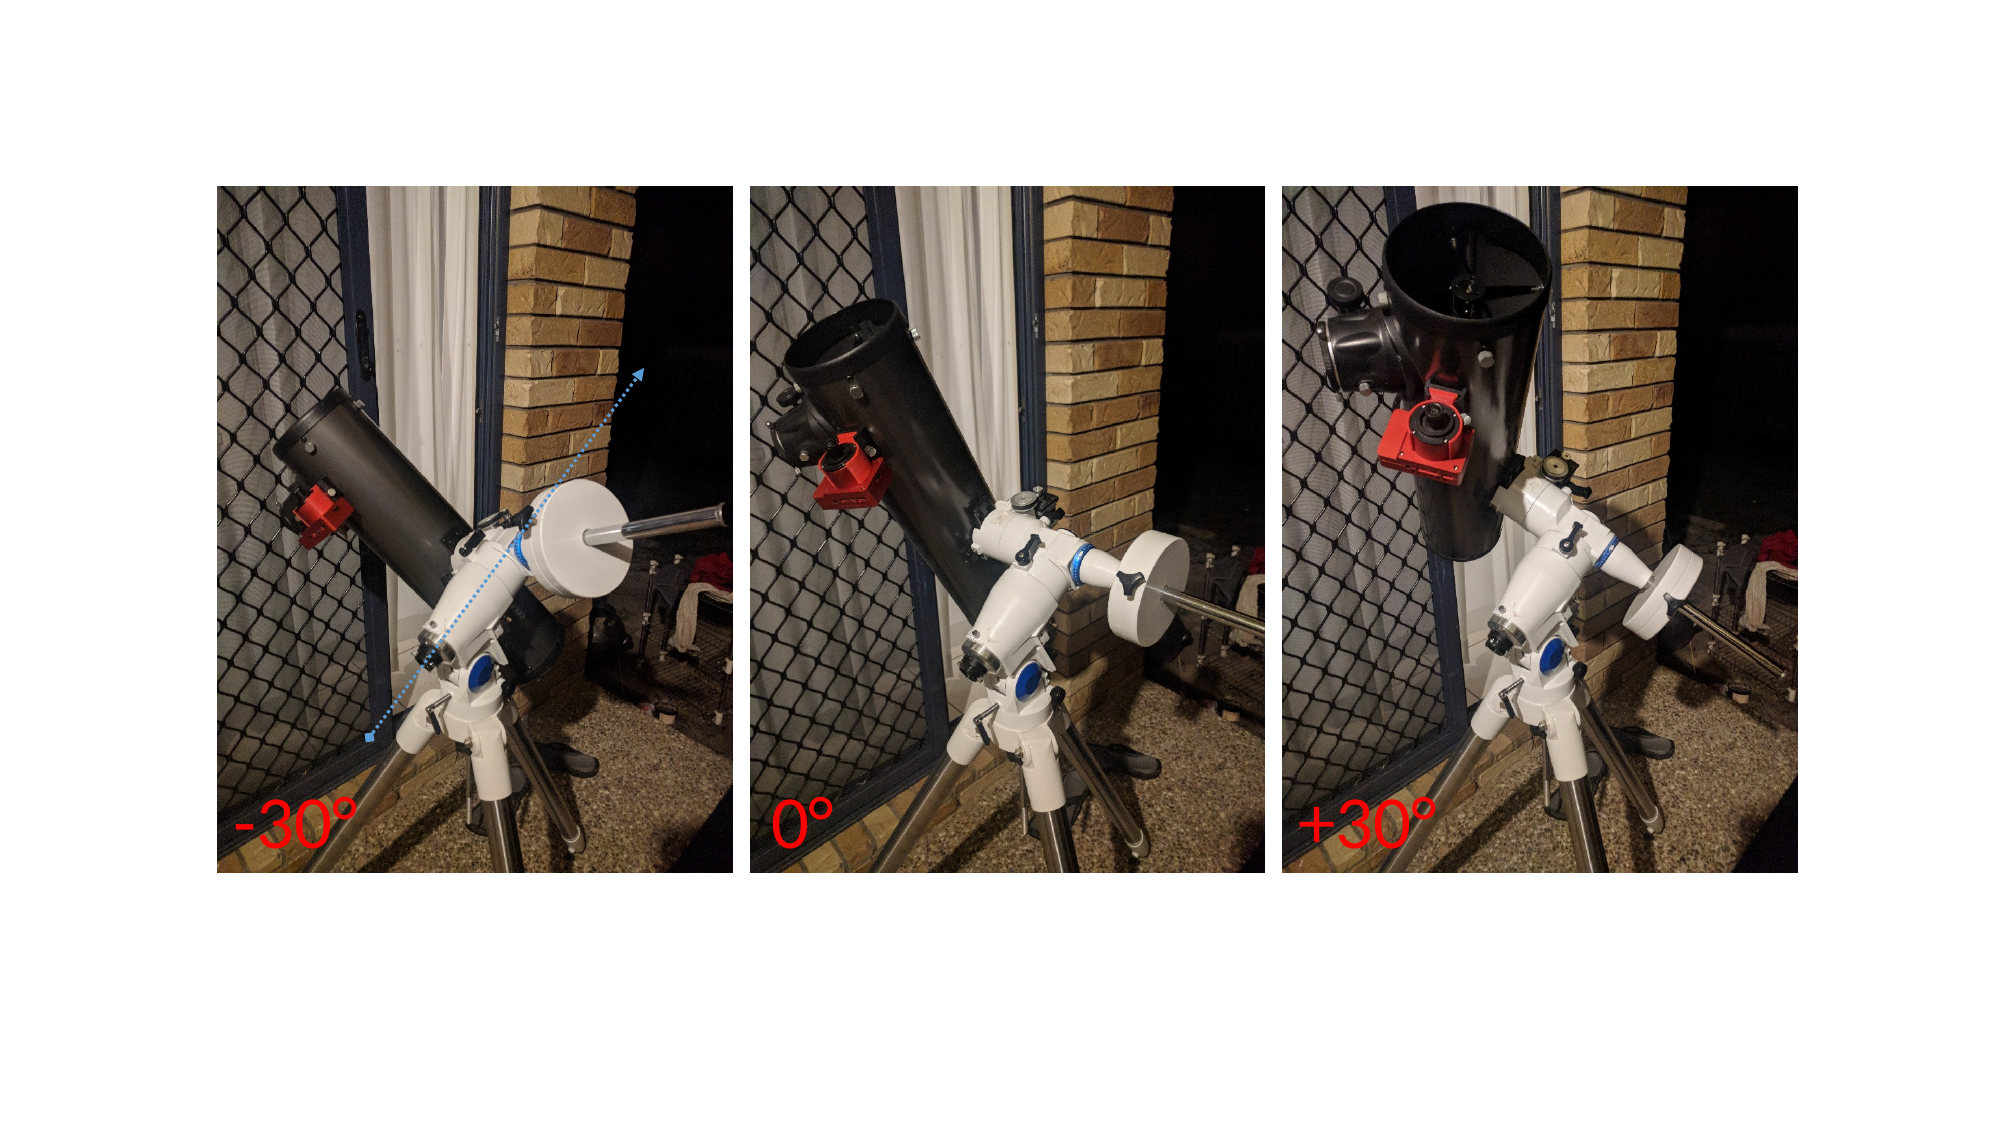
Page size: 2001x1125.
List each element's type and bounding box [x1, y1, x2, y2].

text_box [369, 367, 645, 738]
picture [217, 186, 733, 873]
picture [750, 186, 1265, 873]
picture [1282, 186, 1798, 873]
